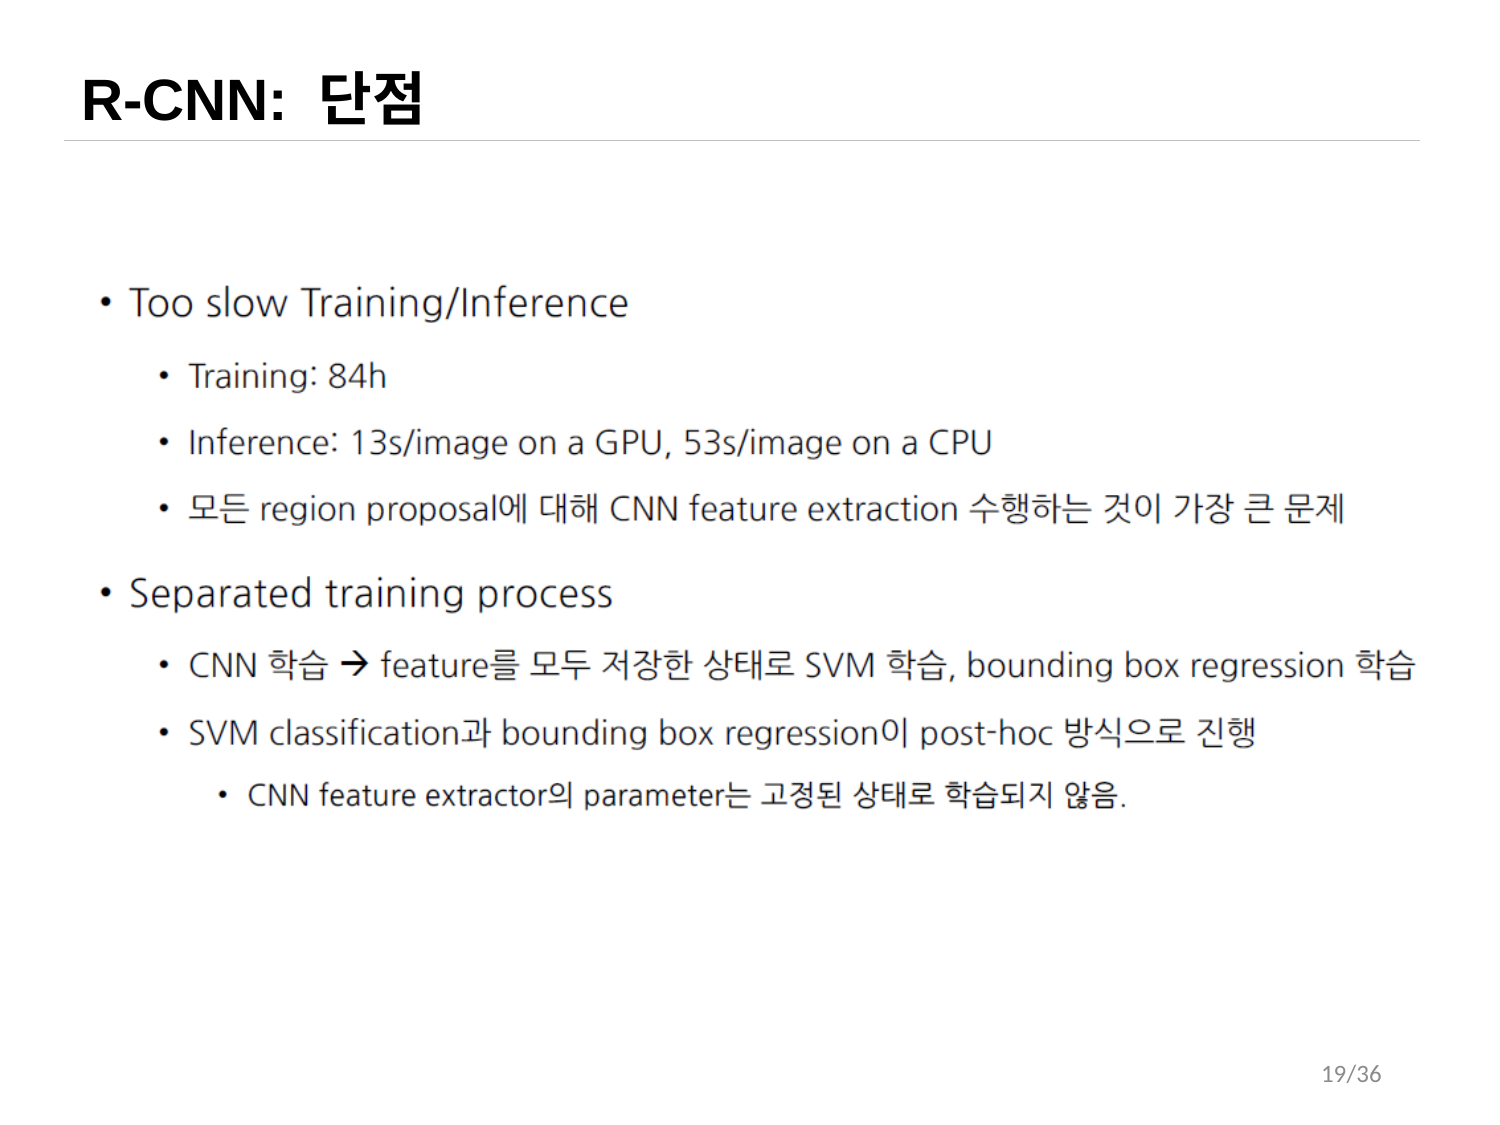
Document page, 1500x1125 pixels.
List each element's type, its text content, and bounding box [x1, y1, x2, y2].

slide_number 19 [1059, 1042, 1397, 1103]
picture [81, 262, 1436, 835]
text_box R-CNN: 단점 [66, 54, 441, 140]
